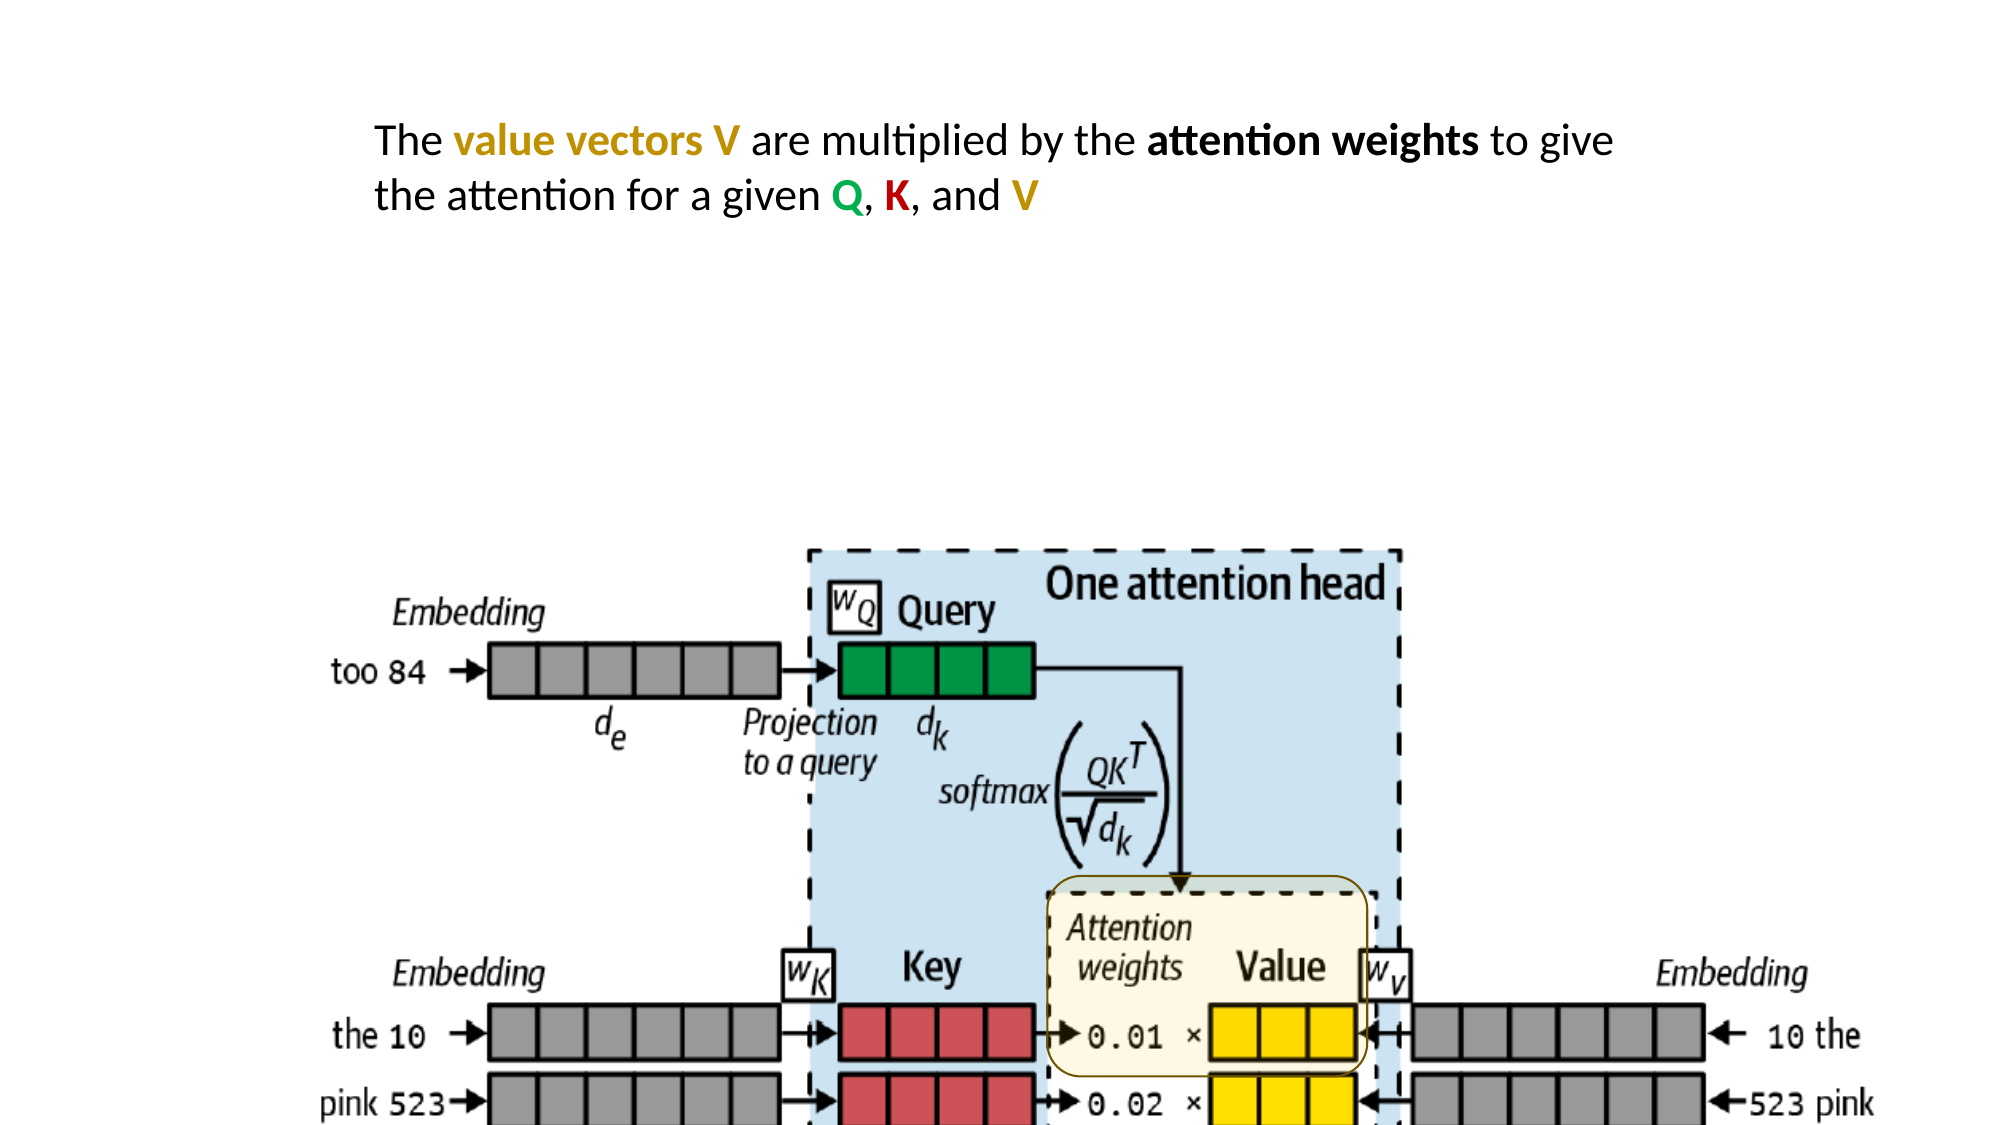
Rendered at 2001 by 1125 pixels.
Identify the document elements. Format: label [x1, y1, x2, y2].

picture [242, 533, 1950, 1125]
